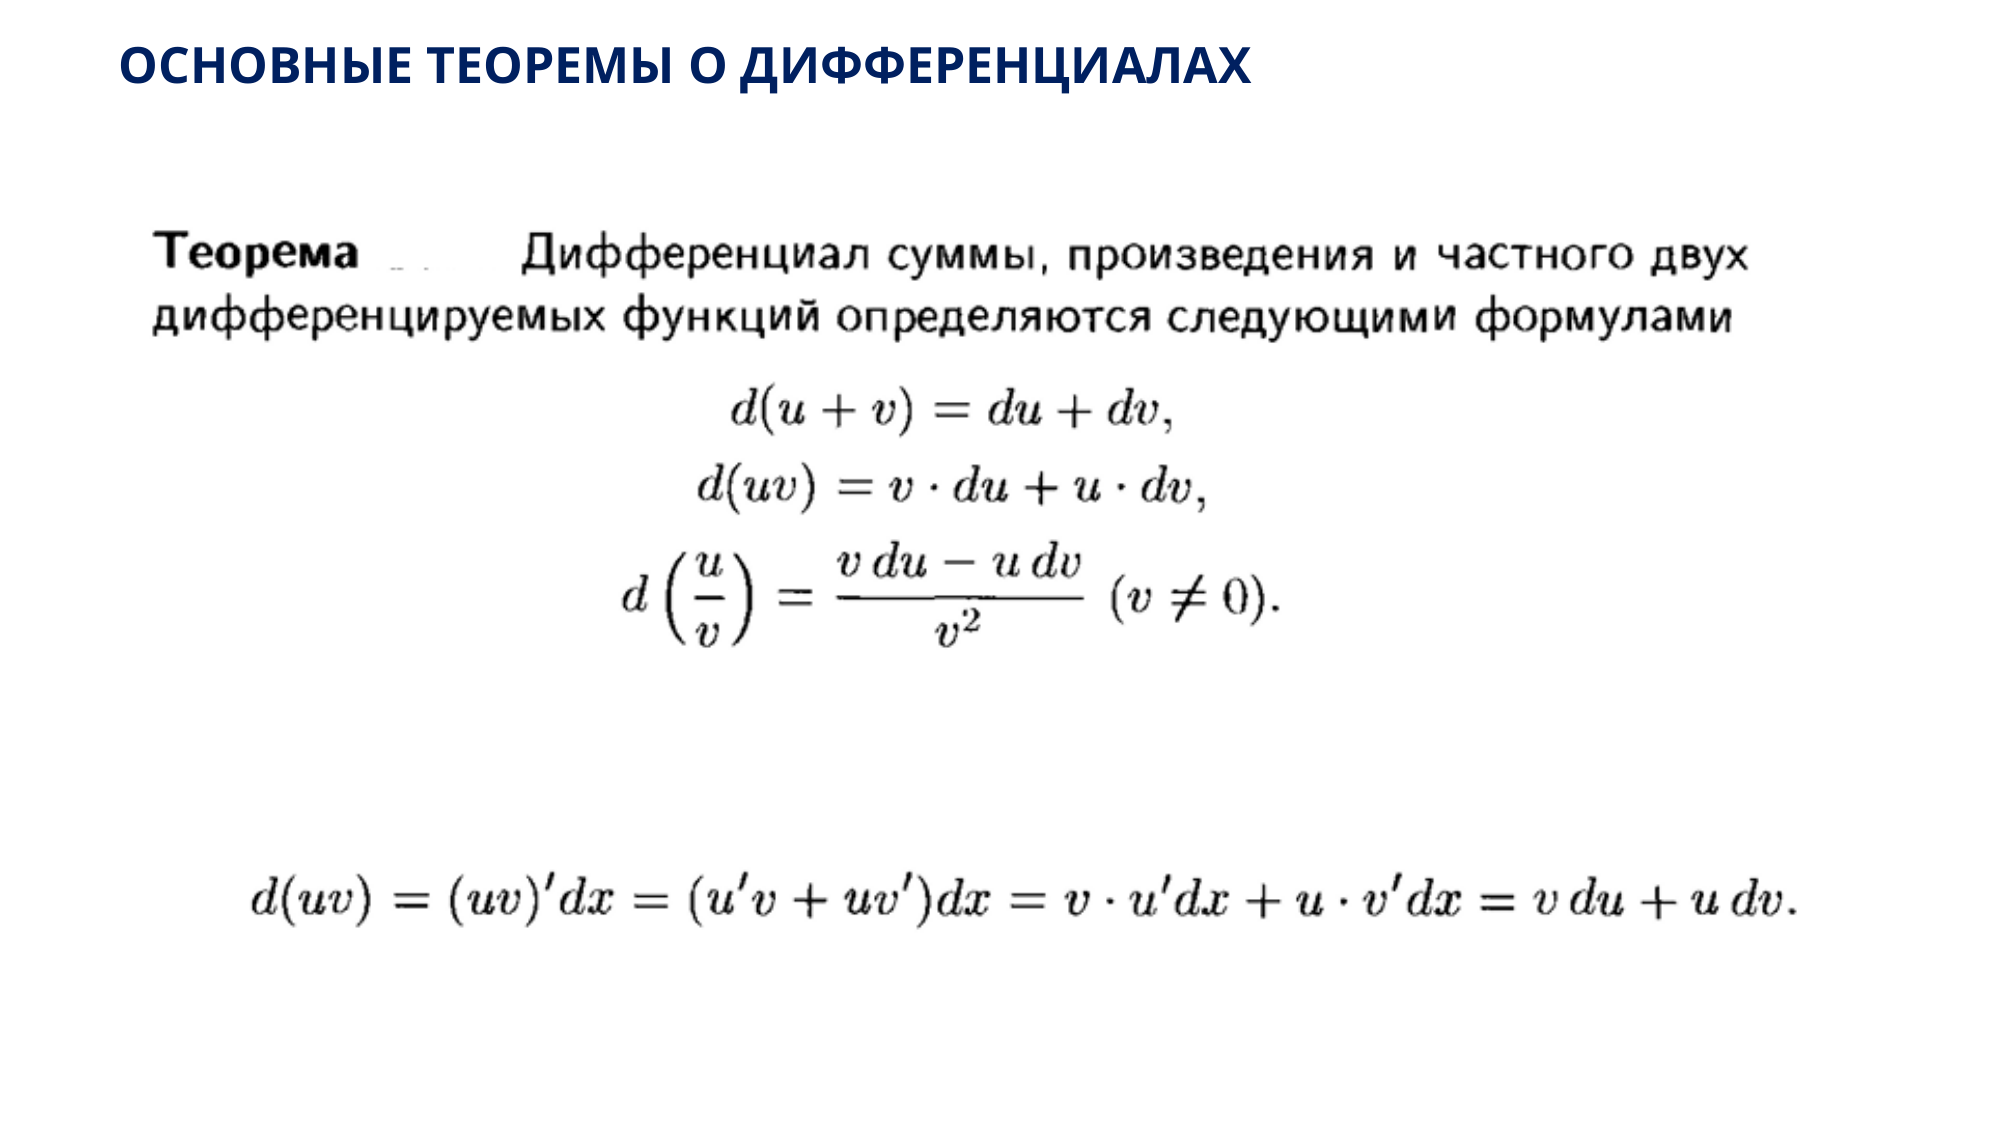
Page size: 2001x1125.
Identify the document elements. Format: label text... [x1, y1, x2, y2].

text_box ОСНОВНЫЕ ТЕОРЕМЫ О ДИФФЕРЕНЦИАЛАХ [104, 26, 1876, 101]
picture [217, 847, 1818, 964]
picture [124, 201, 1765, 679]
